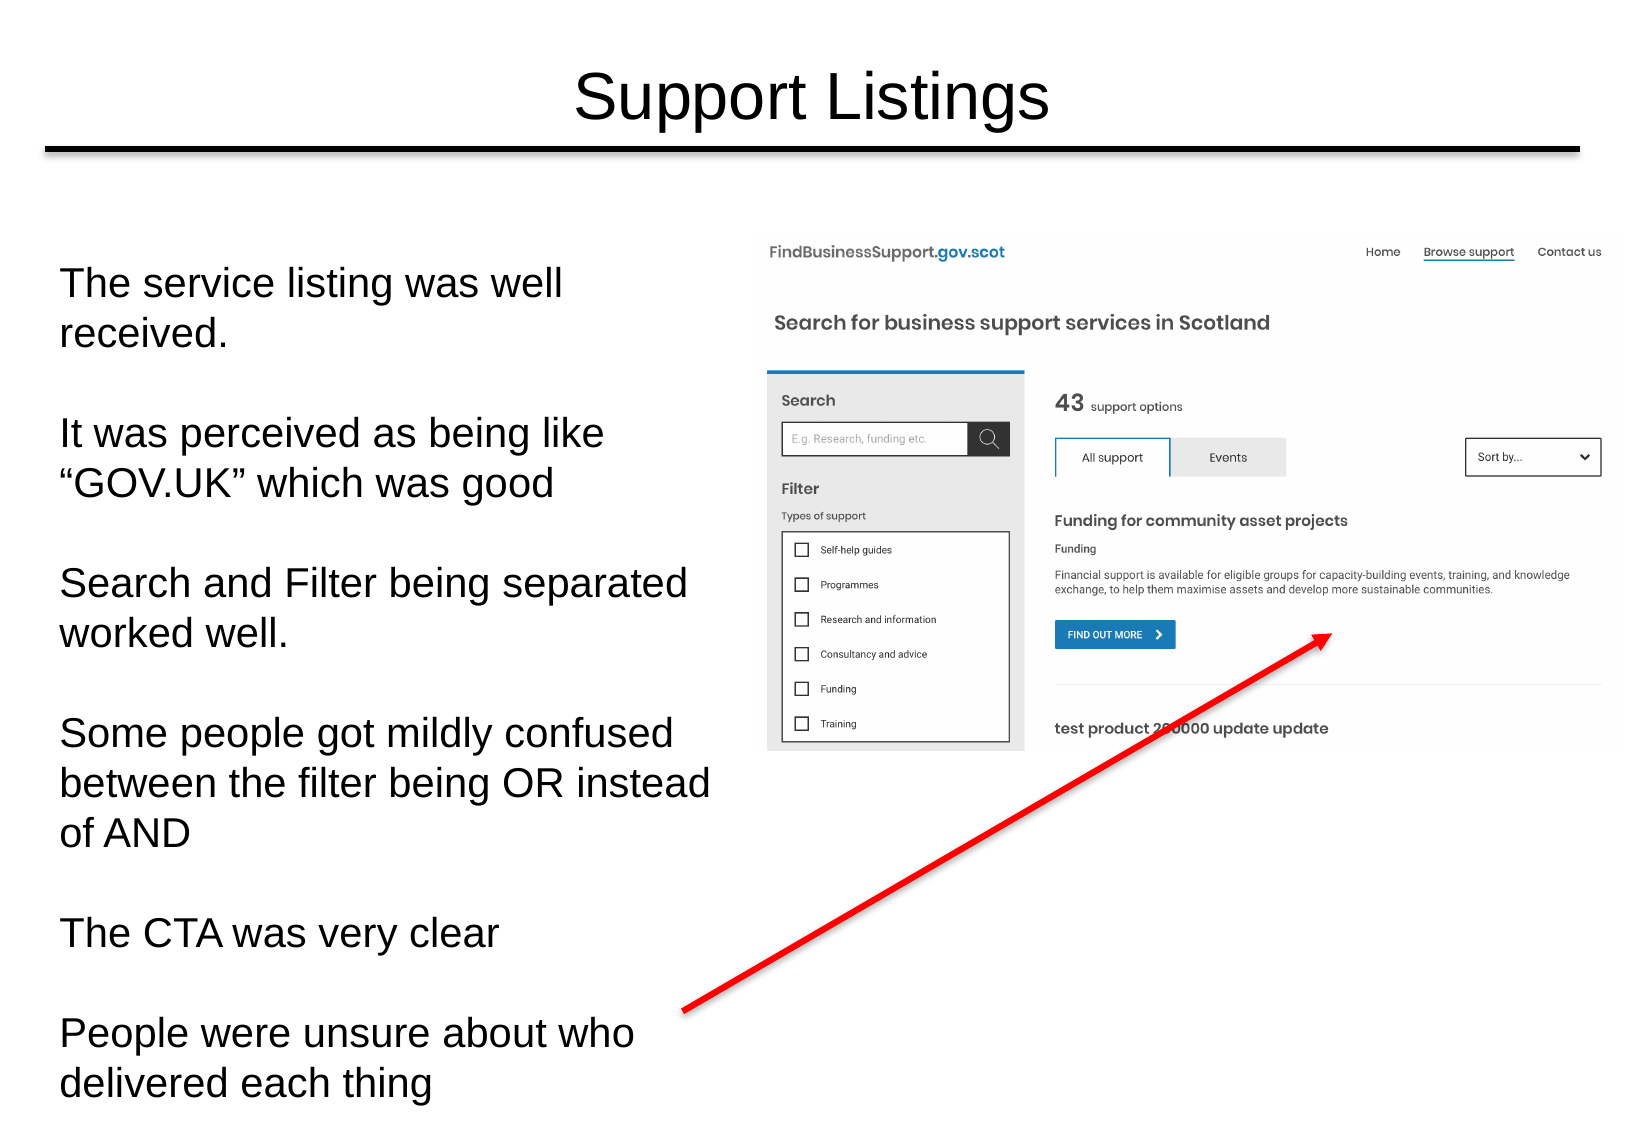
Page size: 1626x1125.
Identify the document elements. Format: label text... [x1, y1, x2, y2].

picture [751, 233, 1625, 751]
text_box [682, 633, 1333, 1012]
title Support Listings [0, 45, 1625, 233]
text_box The service listing was well received. It was perceived as being like “GOV.UK” which was good Search and Filter being separated worked well. Some people got mildly confused between the filter being OR instead of AND The CTA was very clear People were unsure about who delivered each thing [44, 248, 753, 1114]
